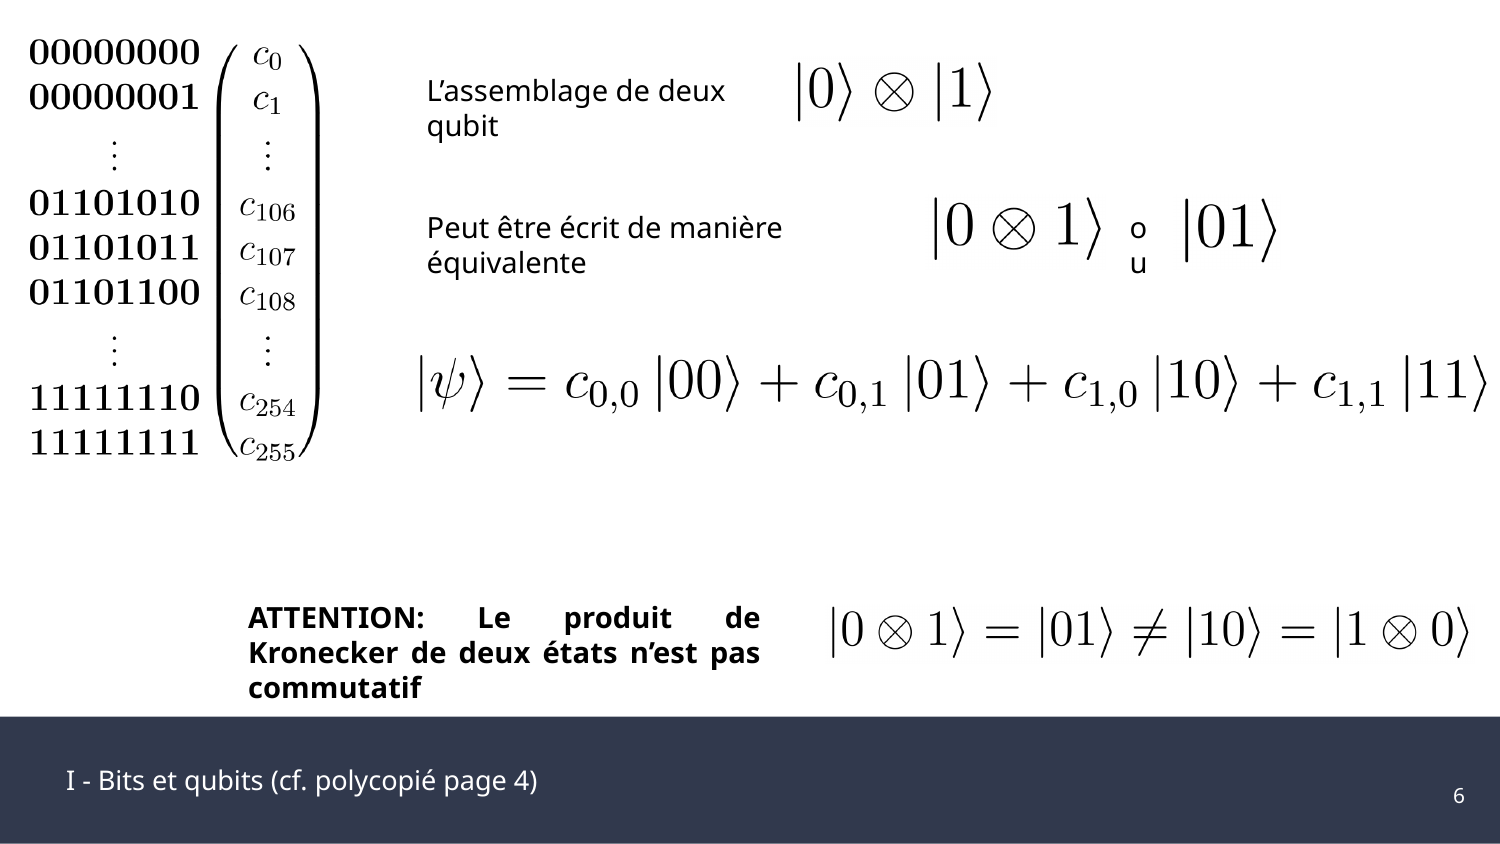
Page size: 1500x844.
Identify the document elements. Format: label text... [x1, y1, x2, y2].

text_box L’assemblage de deux qubit [411, 56, 789, 111]
picture [411, 346, 1498, 423]
text_box ATTENTION: Le produit de Kronecker de deux états n’est pas commutatif [233, 584, 776, 684]
text_box ou [1114, 194, 1171, 236]
picture [10, 22, 330, 479]
slide_number ‹#› [1389, 764, 1480, 830]
list I - Bits et qubits (cf. polycopié page 4) [51, 741, 1361, 818]
picture [1173, 194, 1281, 271]
picture [790, 56, 998, 127]
picture [824, 604, 1475, 664]
picture [925, 194, 1106, 271]
text_box Peut être écrit de manière équivalente [411, 194, 923, 270]
